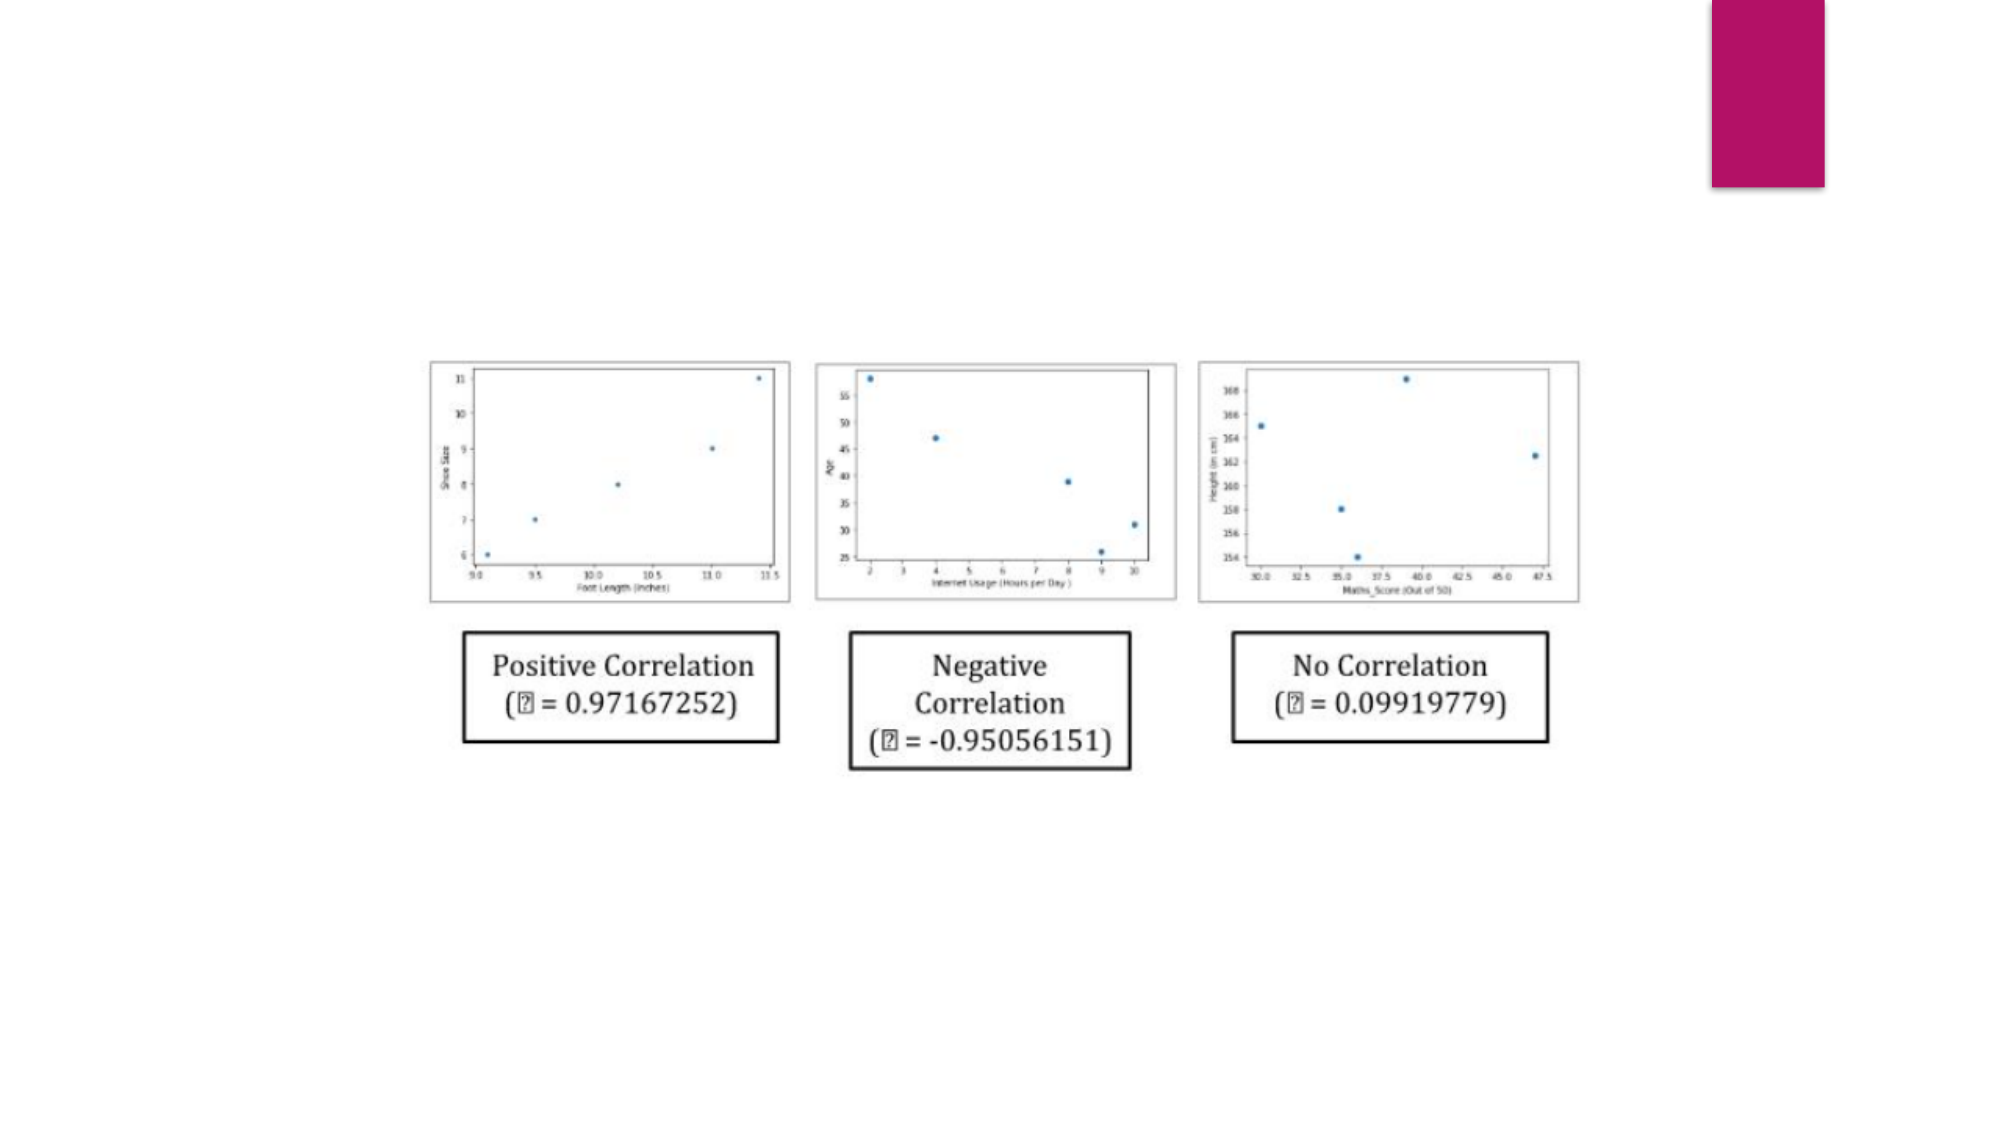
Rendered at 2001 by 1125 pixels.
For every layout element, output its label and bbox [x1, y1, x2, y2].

picture [408, 339, 1592, 786]
